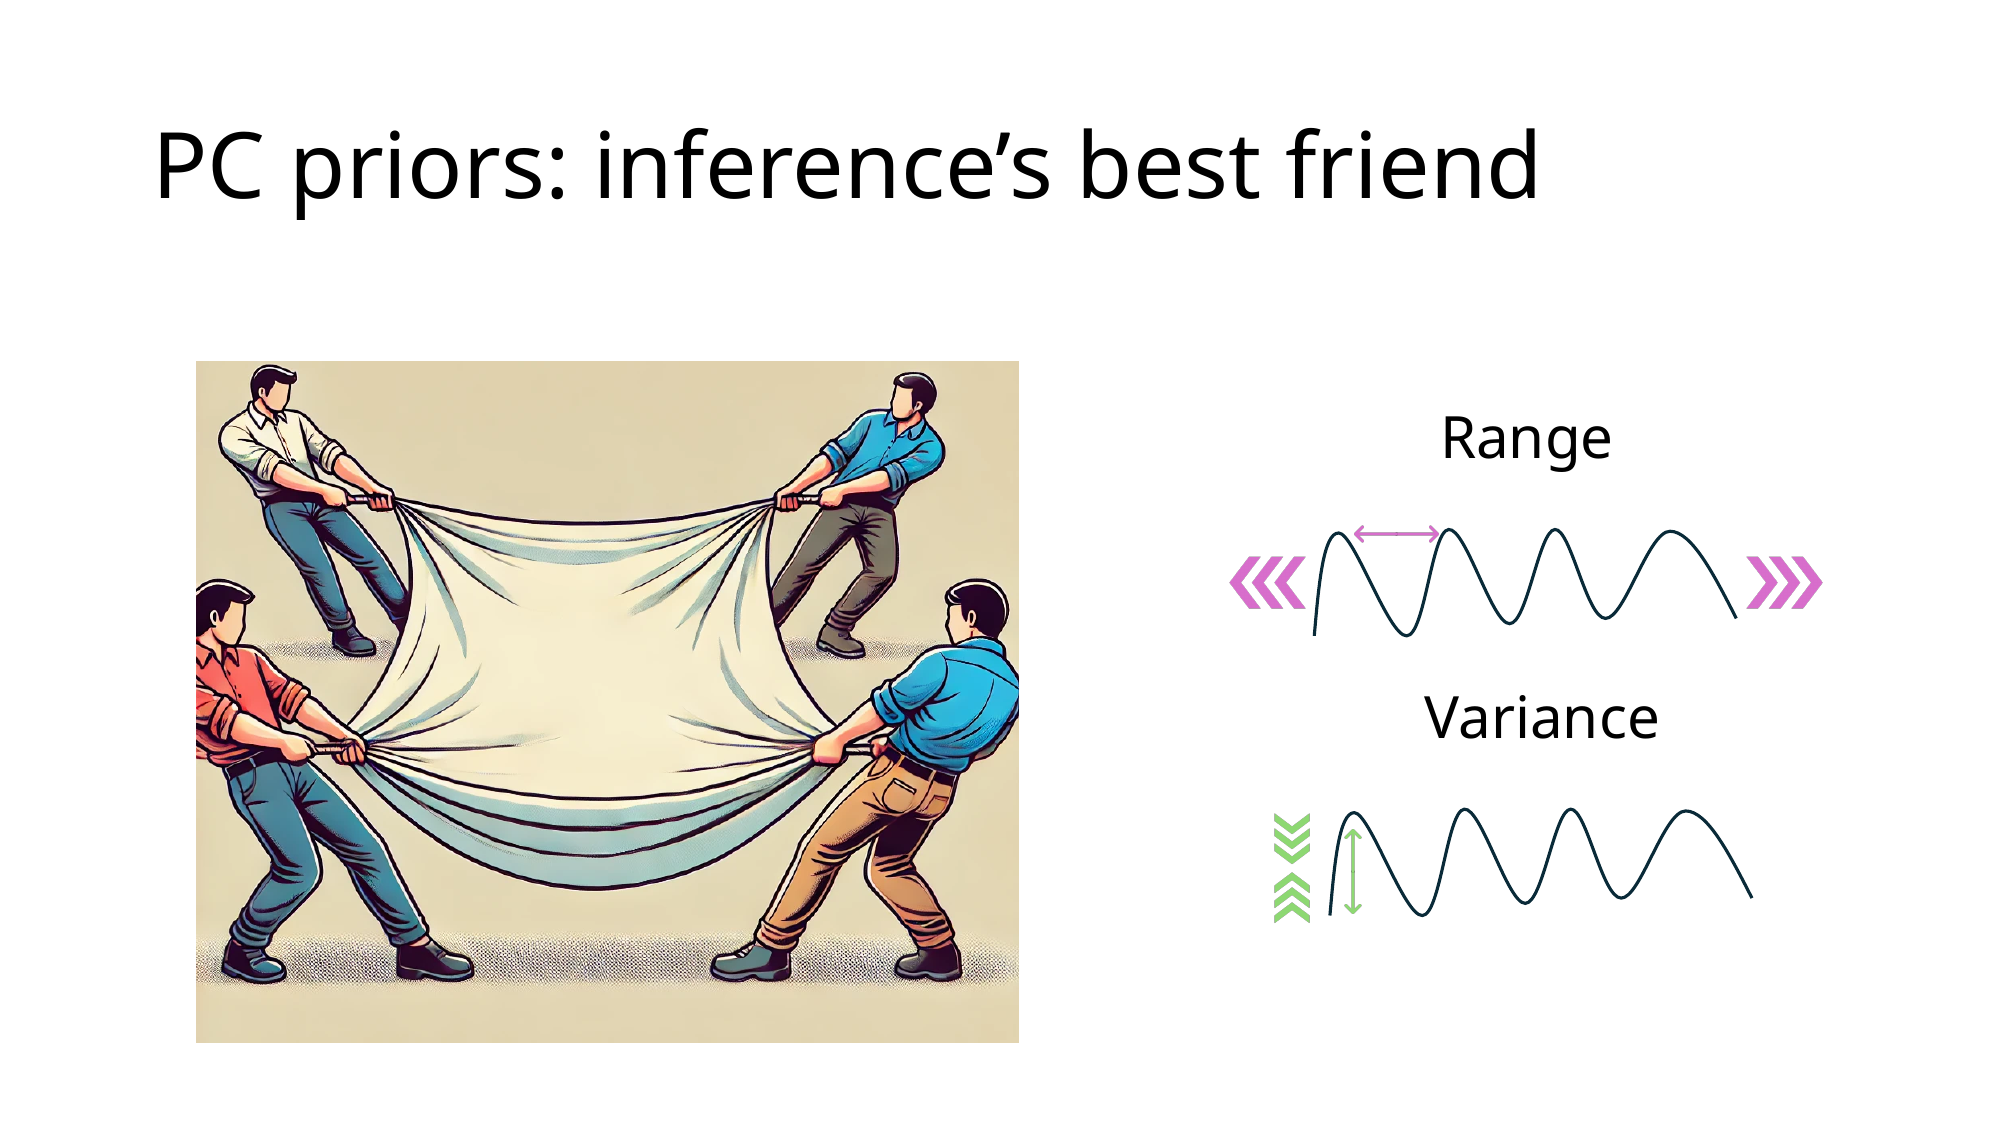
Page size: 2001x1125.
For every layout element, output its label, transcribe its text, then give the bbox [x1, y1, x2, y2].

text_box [1191, 400, 1862, 637]
picture [195, 360, 1020, 1044]
title PC priors: inference’s best friend [137, 59, 1863, 278]
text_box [1207, 680, 1878, 929]
